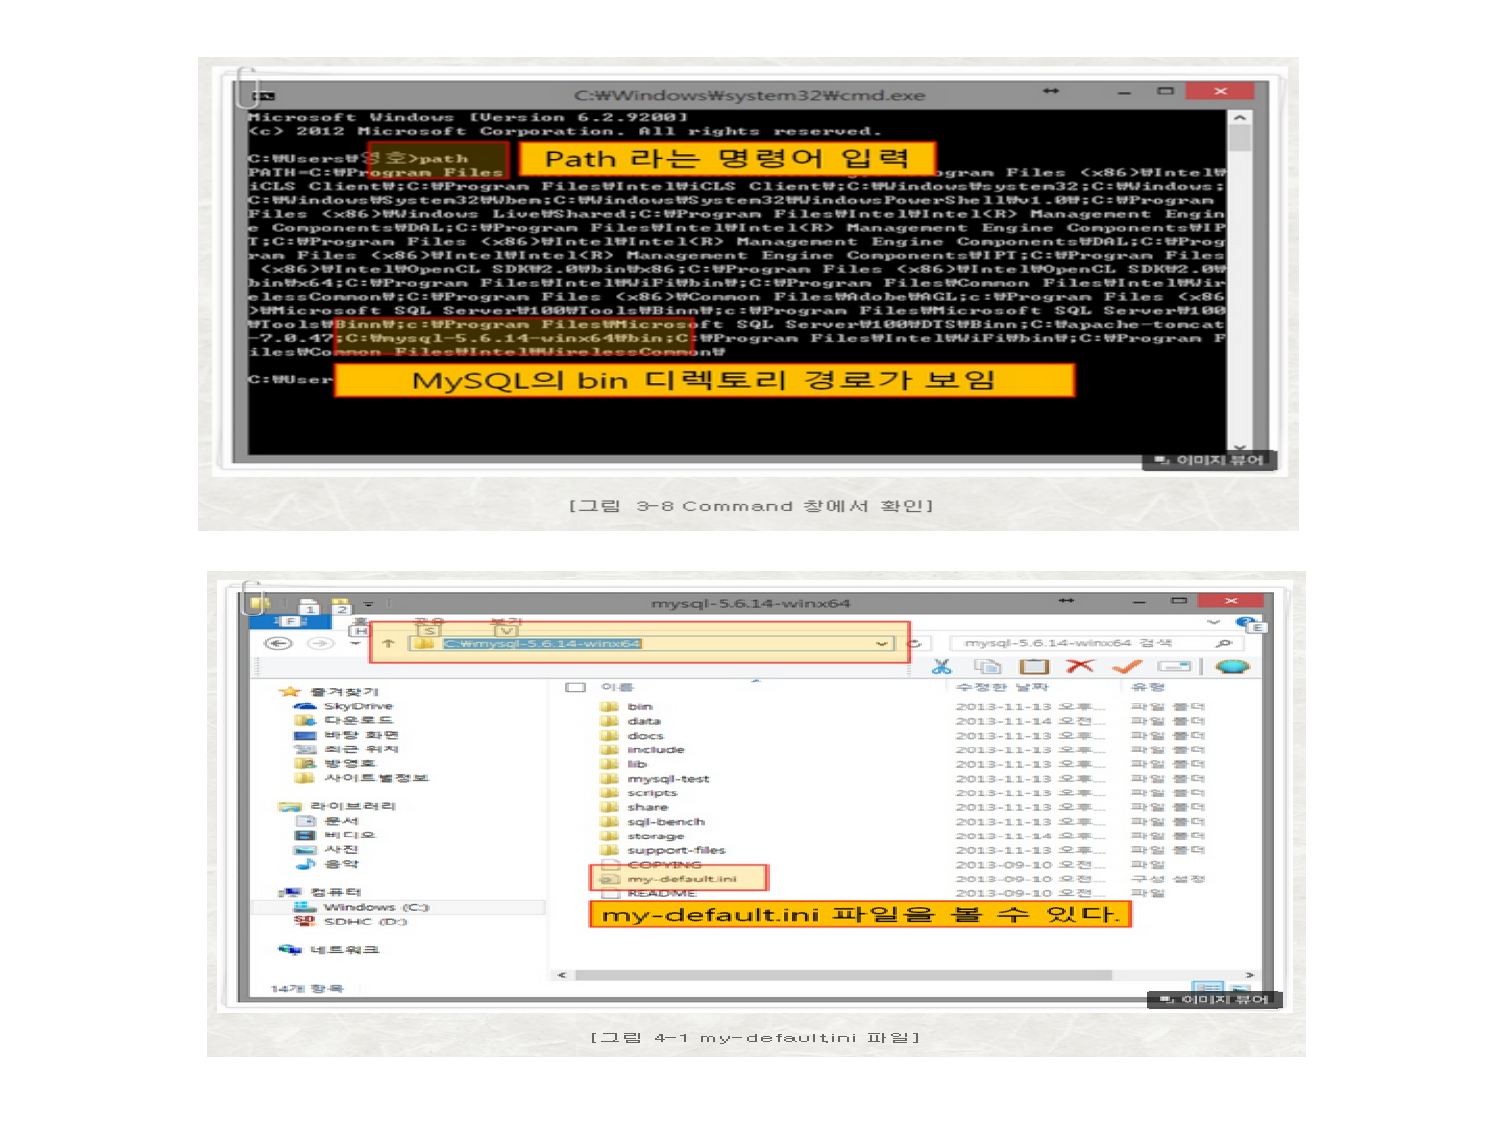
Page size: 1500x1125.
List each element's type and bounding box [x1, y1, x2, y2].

picture [198, 57, 1300, 532]
picture [207, 571, 1307, 1057]
